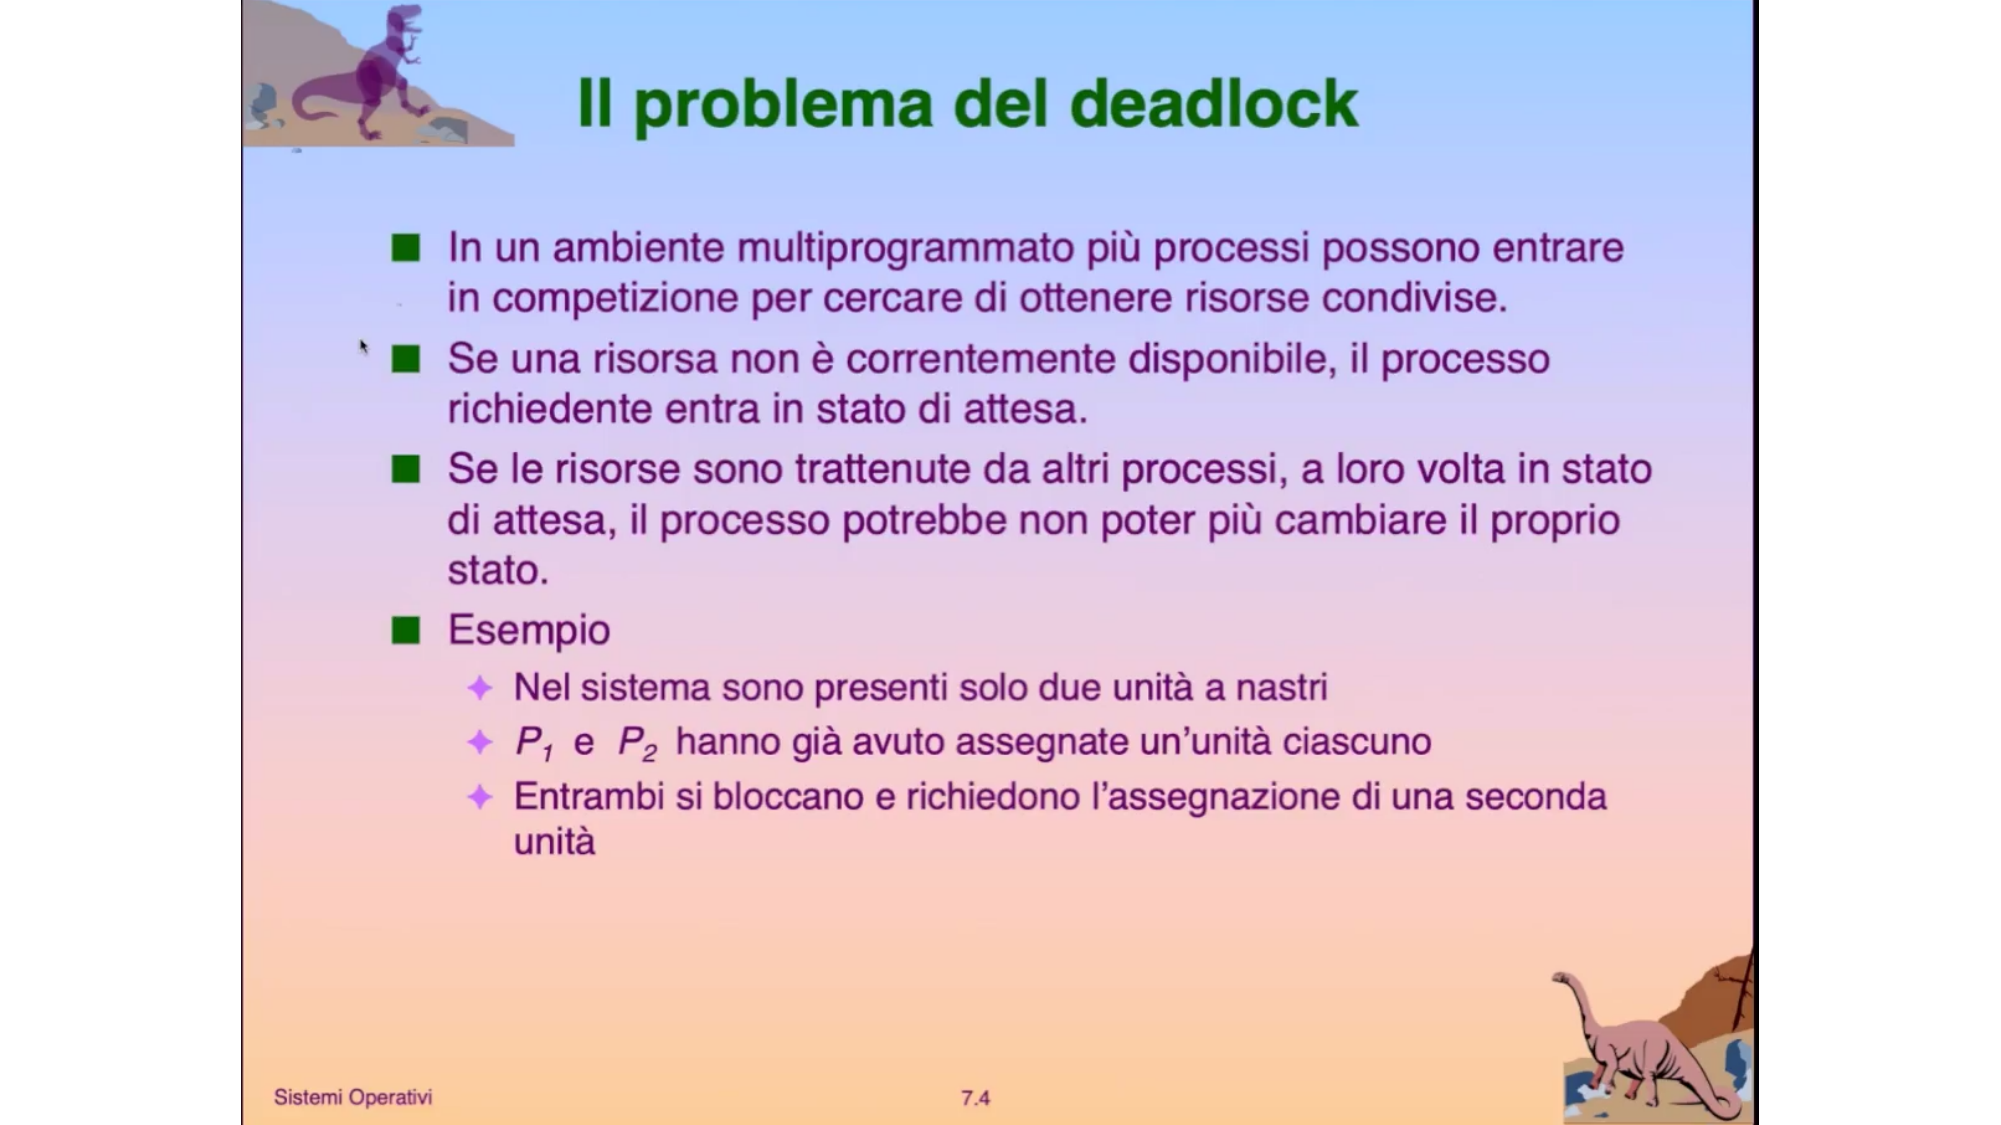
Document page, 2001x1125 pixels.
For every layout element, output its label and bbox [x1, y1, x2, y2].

picture [241, 0, 1759, 1125]
